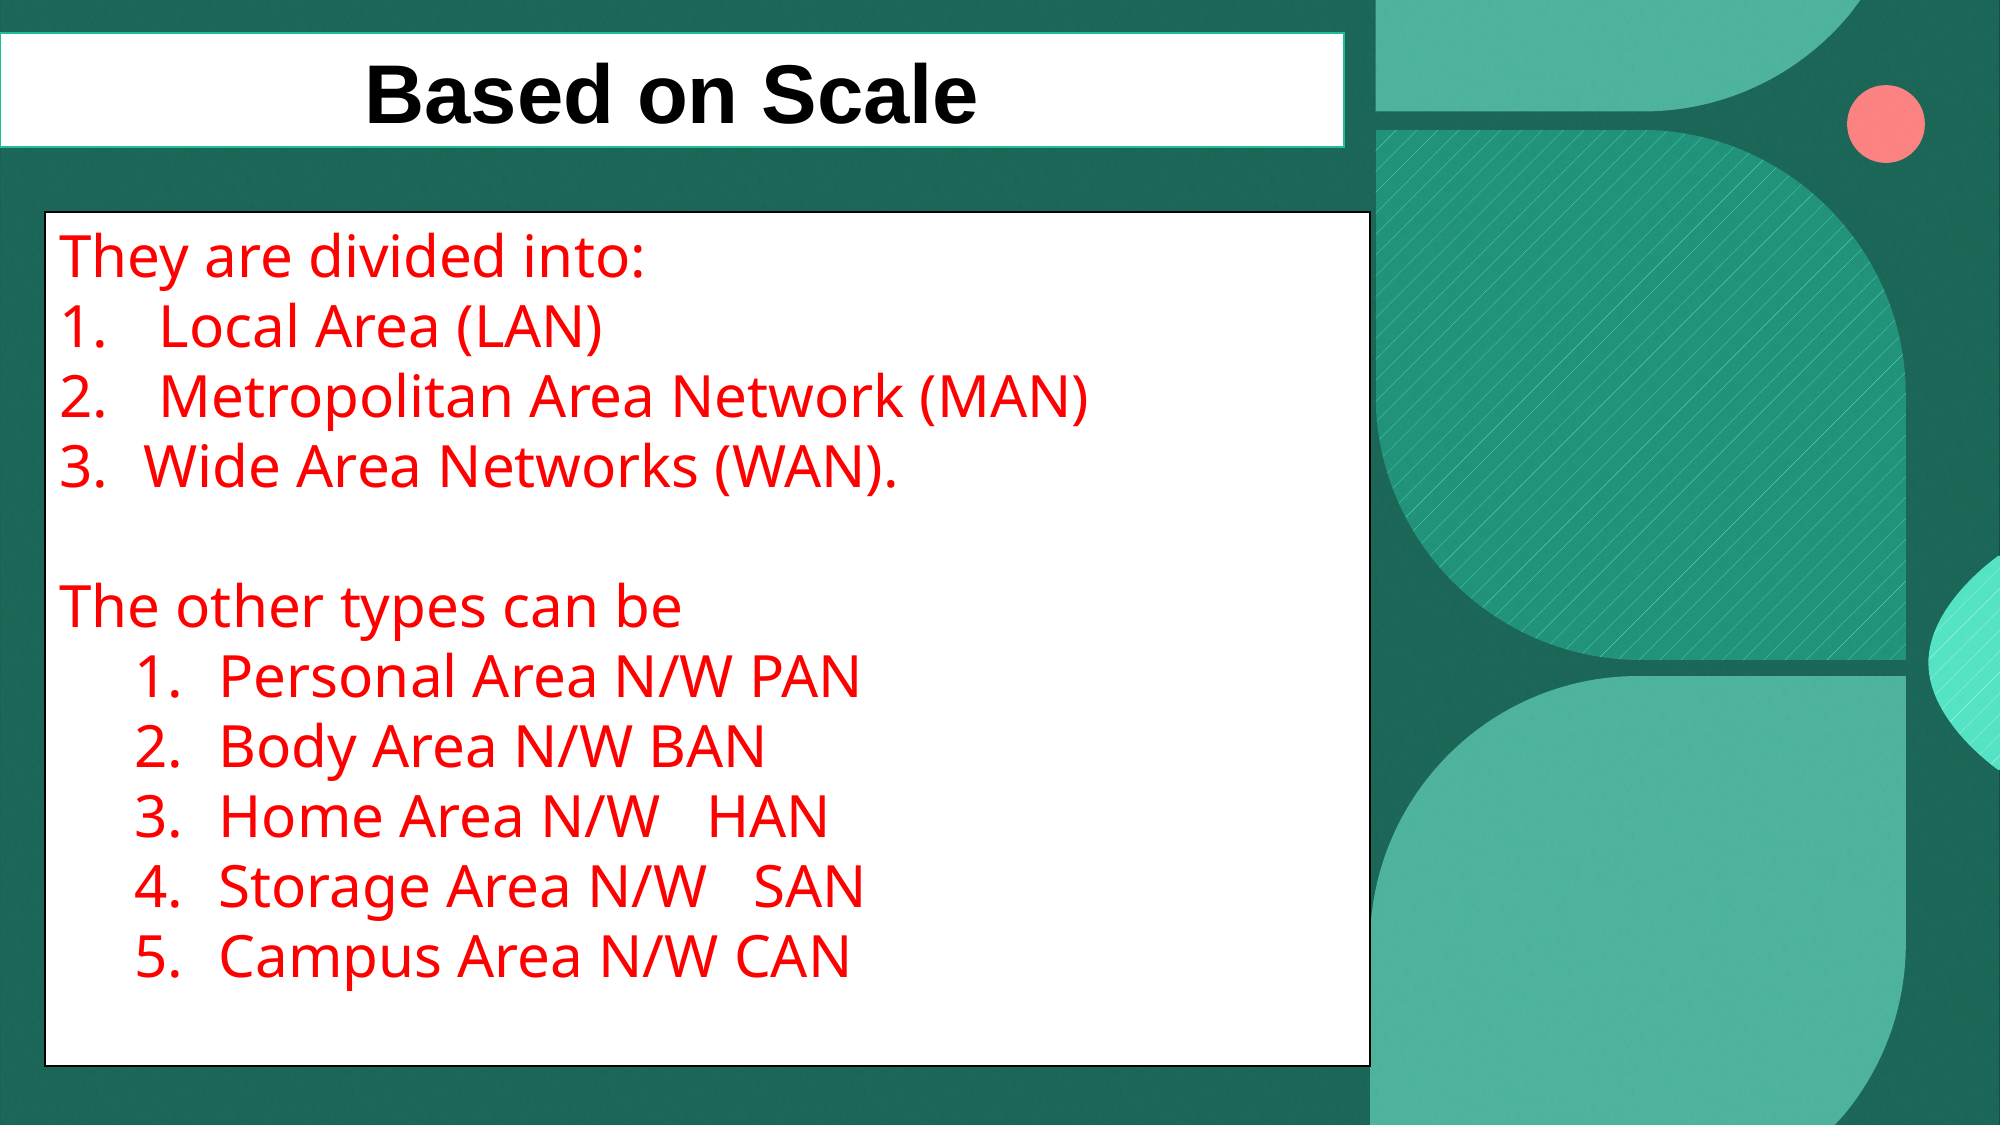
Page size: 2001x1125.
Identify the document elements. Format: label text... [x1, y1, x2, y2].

text_box They are divided into: Local Area (LAN) Metropolitan Area Network (MAN) Wide Area Networks (WAN). The other types can be Personal Area N/W PAN Body Area N/W BAN Home Area N/W HAN Storage Area N/W SAN Campus Area N/W CAN [44, 211, 1371, 1067]
text_box Based on Scale [0, 32, 1345, 148]
